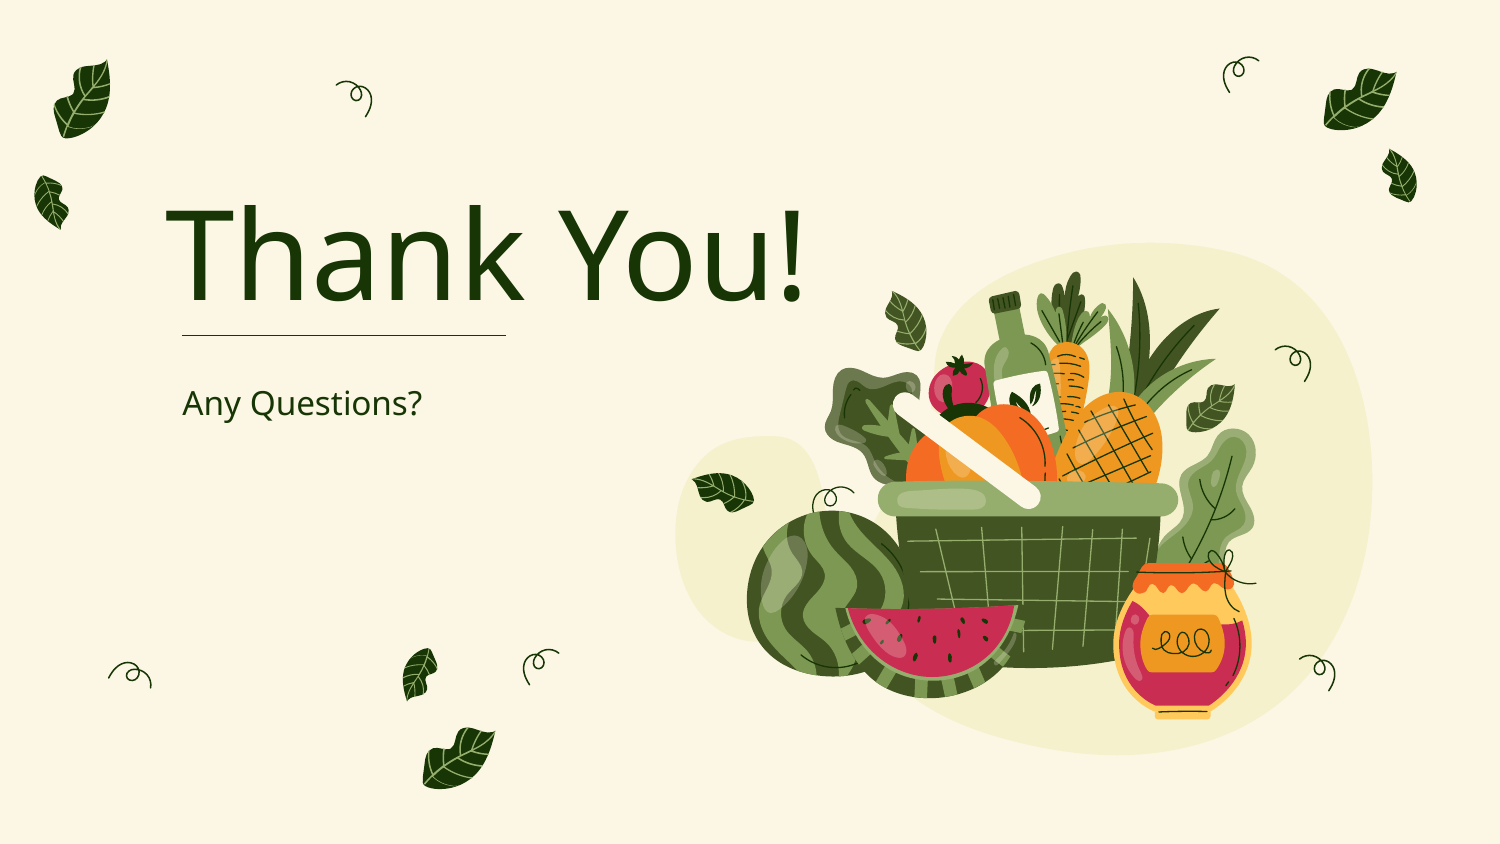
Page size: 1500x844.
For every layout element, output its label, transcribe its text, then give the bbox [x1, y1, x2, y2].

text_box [390, 657, 447, 693]
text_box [672, 242, 1384, 756]
title Thank You! [149, 145, 897, 341]
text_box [415, 730, 502, 785]
subtitle Any Questions? [167, 366, 667, 484]
